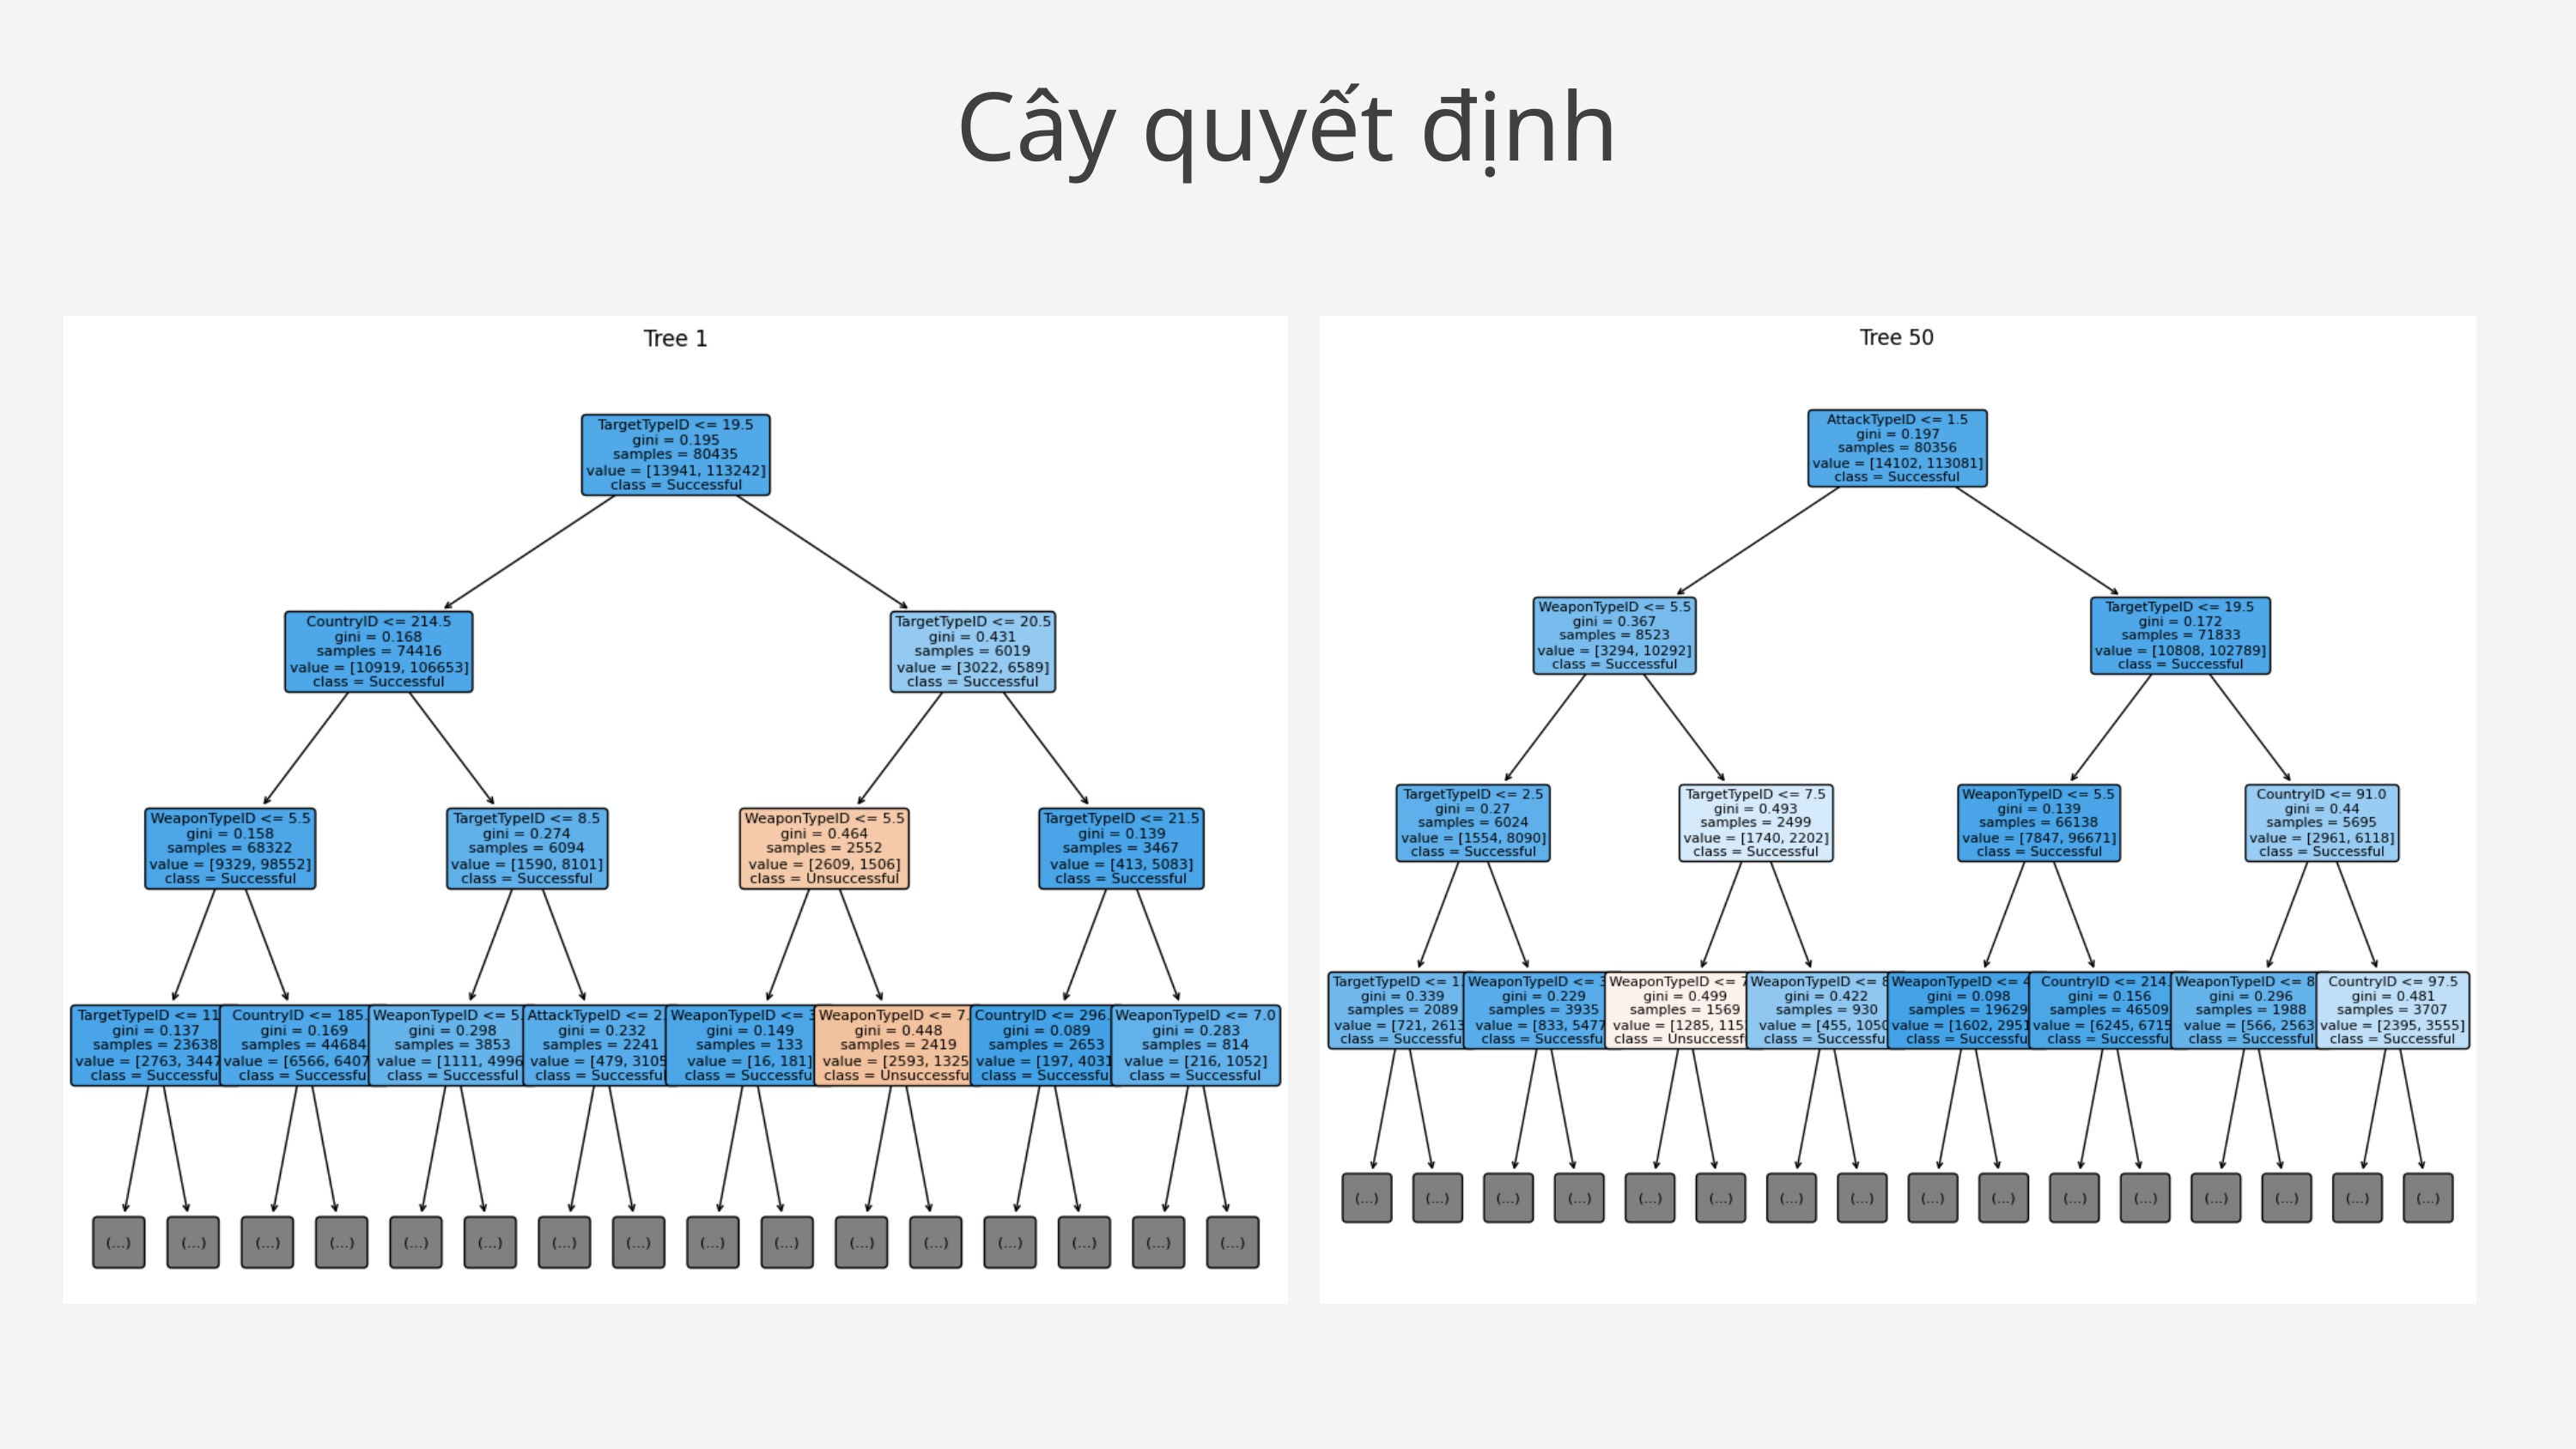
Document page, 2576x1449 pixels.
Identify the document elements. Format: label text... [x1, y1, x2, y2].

text_box [1320, 316, 2477, 1304]
text_box Cây quyết định [349, 64, 2227, 180]
text_box [63, 316, 1289, 1304]
